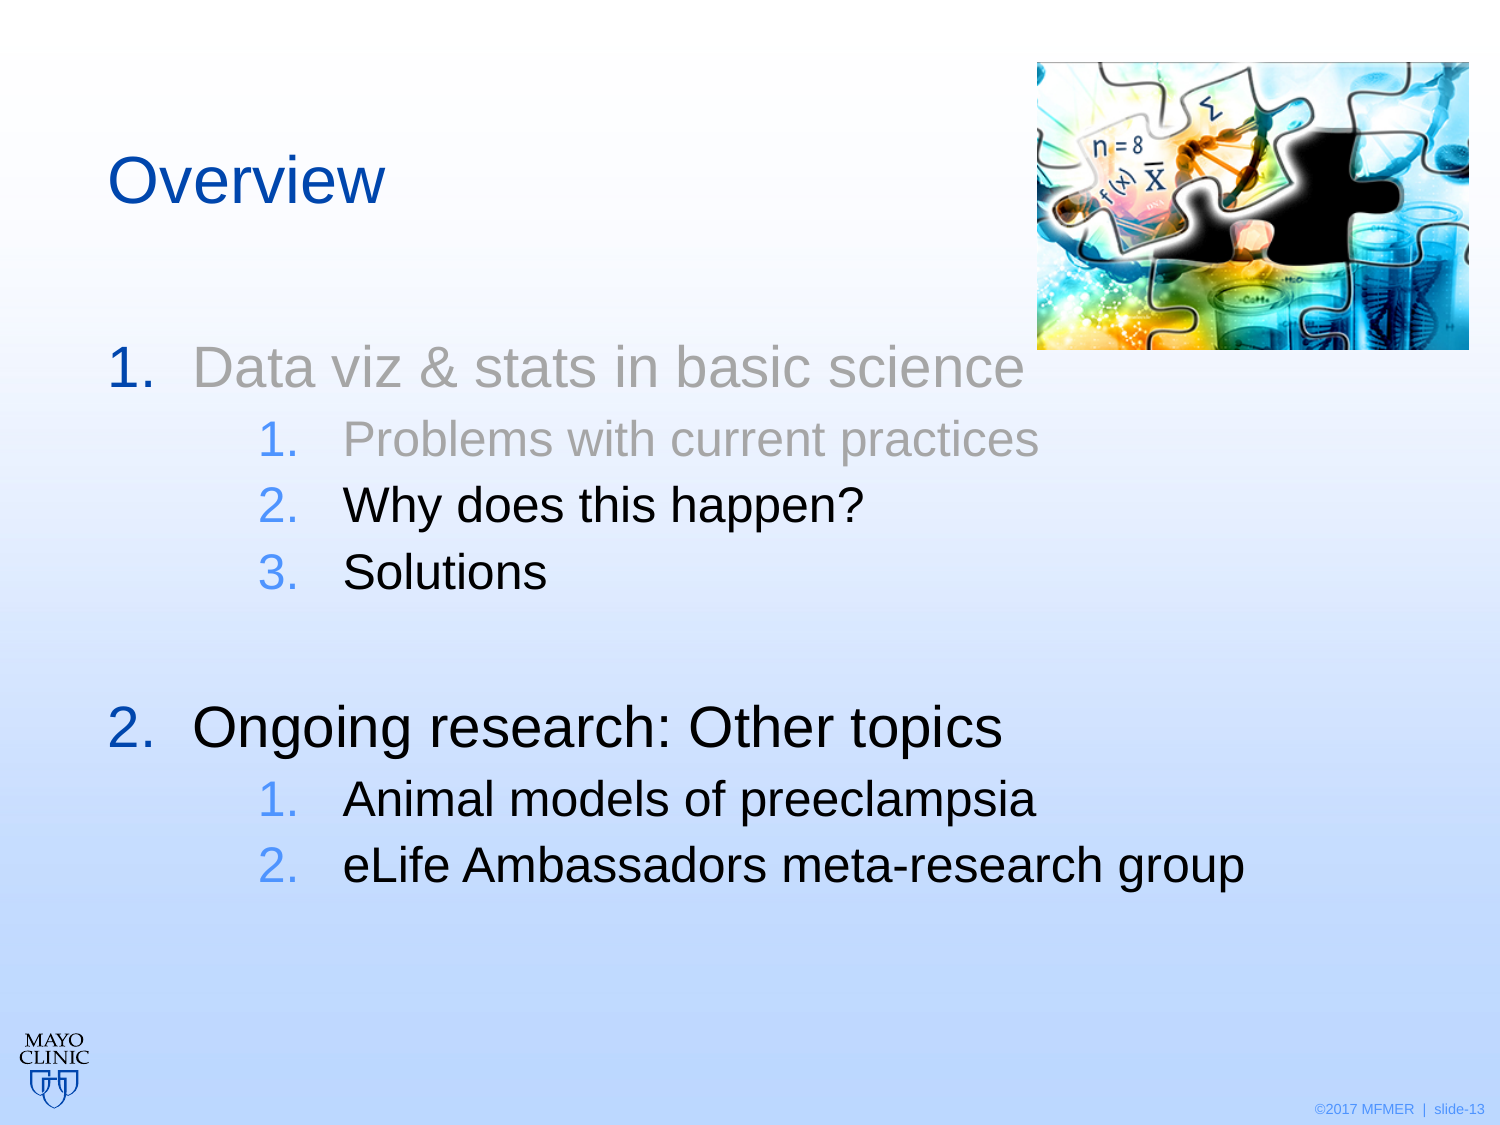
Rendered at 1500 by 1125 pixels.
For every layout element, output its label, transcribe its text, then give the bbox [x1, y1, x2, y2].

picture [0, 0, 1500, 1125]
title Overview [108, 0, 1392, 225]
list Data viz & stats in basic science Problems with current practices Why does this happen? Solutions Ongoing research: Other topics Animal models of preeclampsia eLife Ambassadors meta-research group [108, 299, 1392, 1013]
